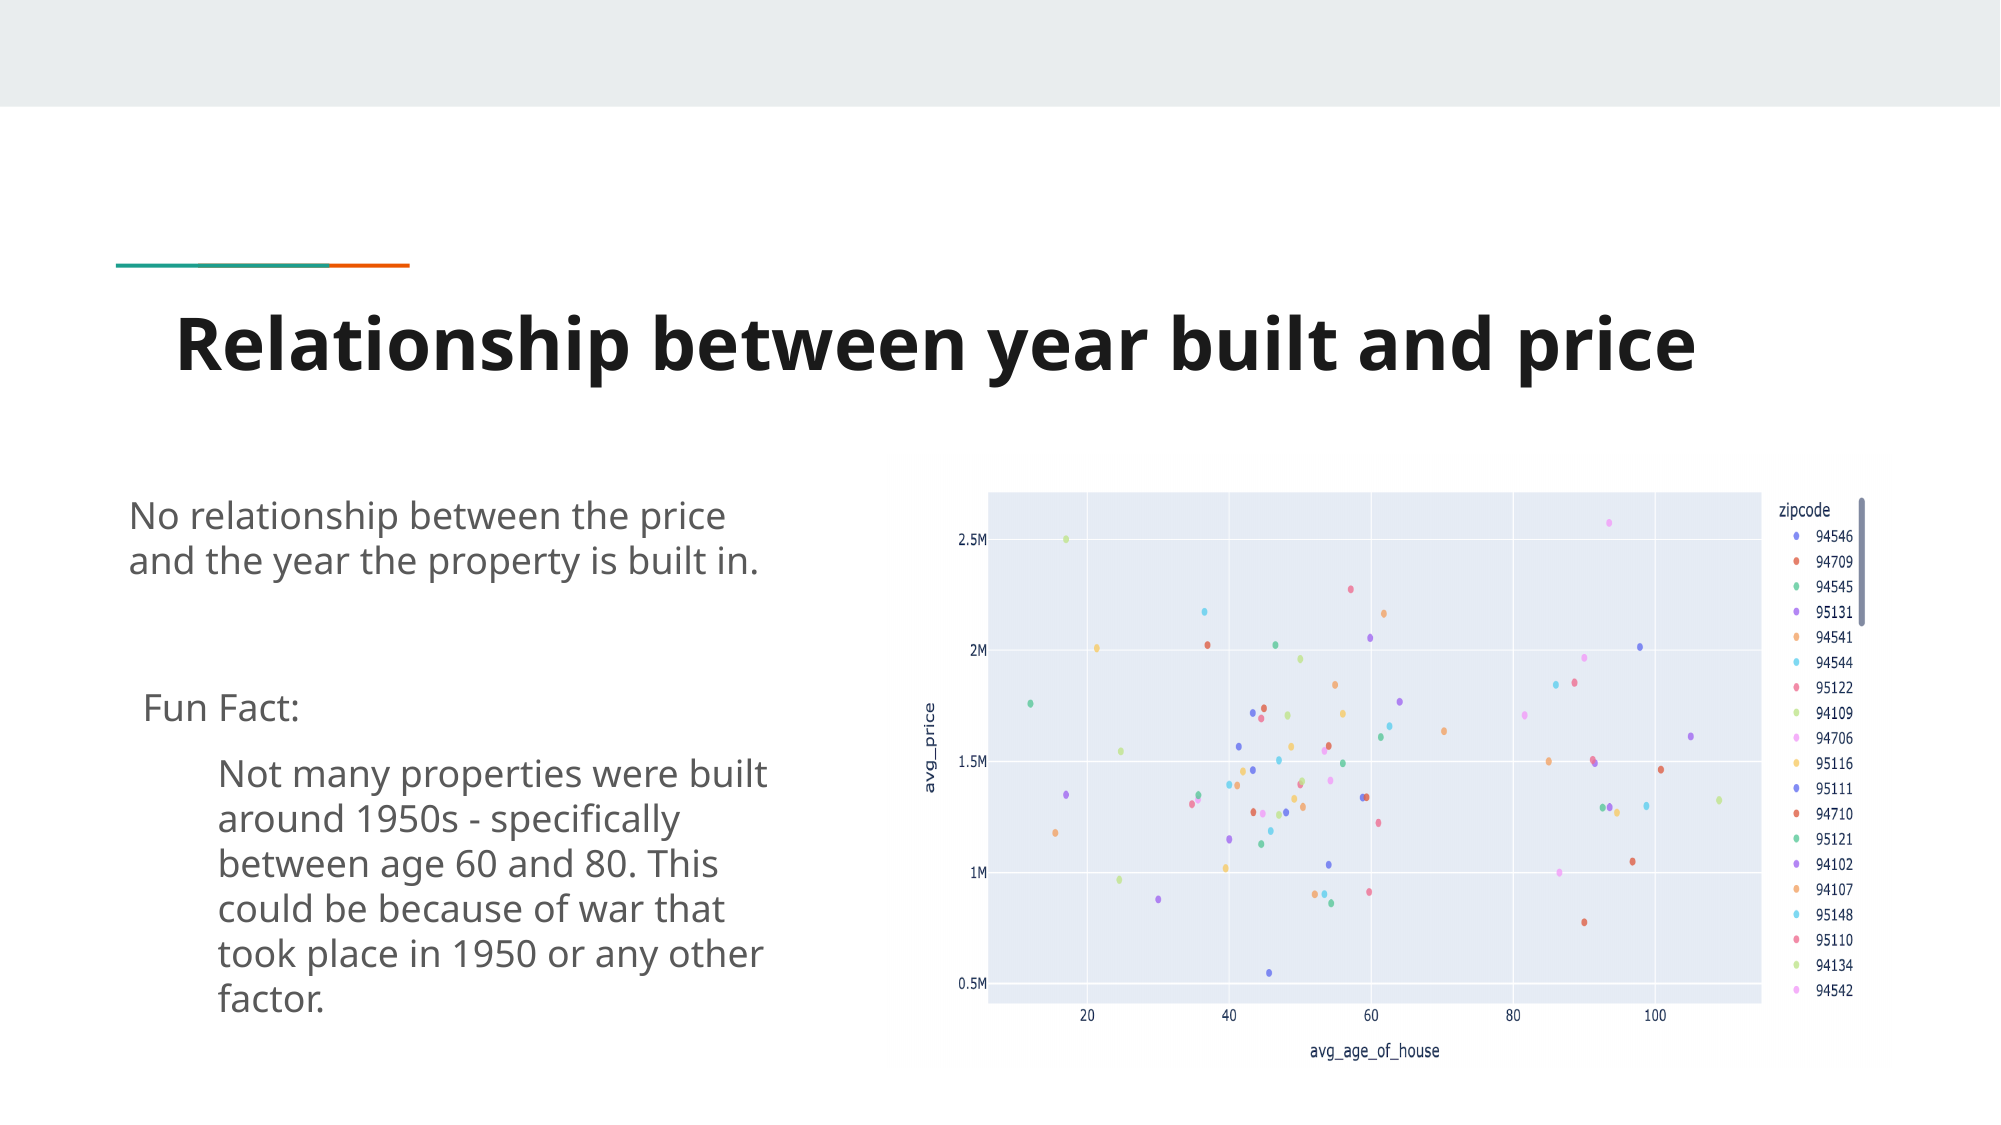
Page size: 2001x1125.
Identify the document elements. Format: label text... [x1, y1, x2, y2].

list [885, 454, 1892, 1068]
title Relationship between year built and price [159, 288, 1842, 406]
text_box No relationship between the price and the year the property is built in. [113, 484, 797, 590]
text_box Fun Fact: Not many properties were built around 1950s - specifically between age 60 and 80. This could be because of war that took place in 1950 or any other factor. [127, 668, 828, 1035]
